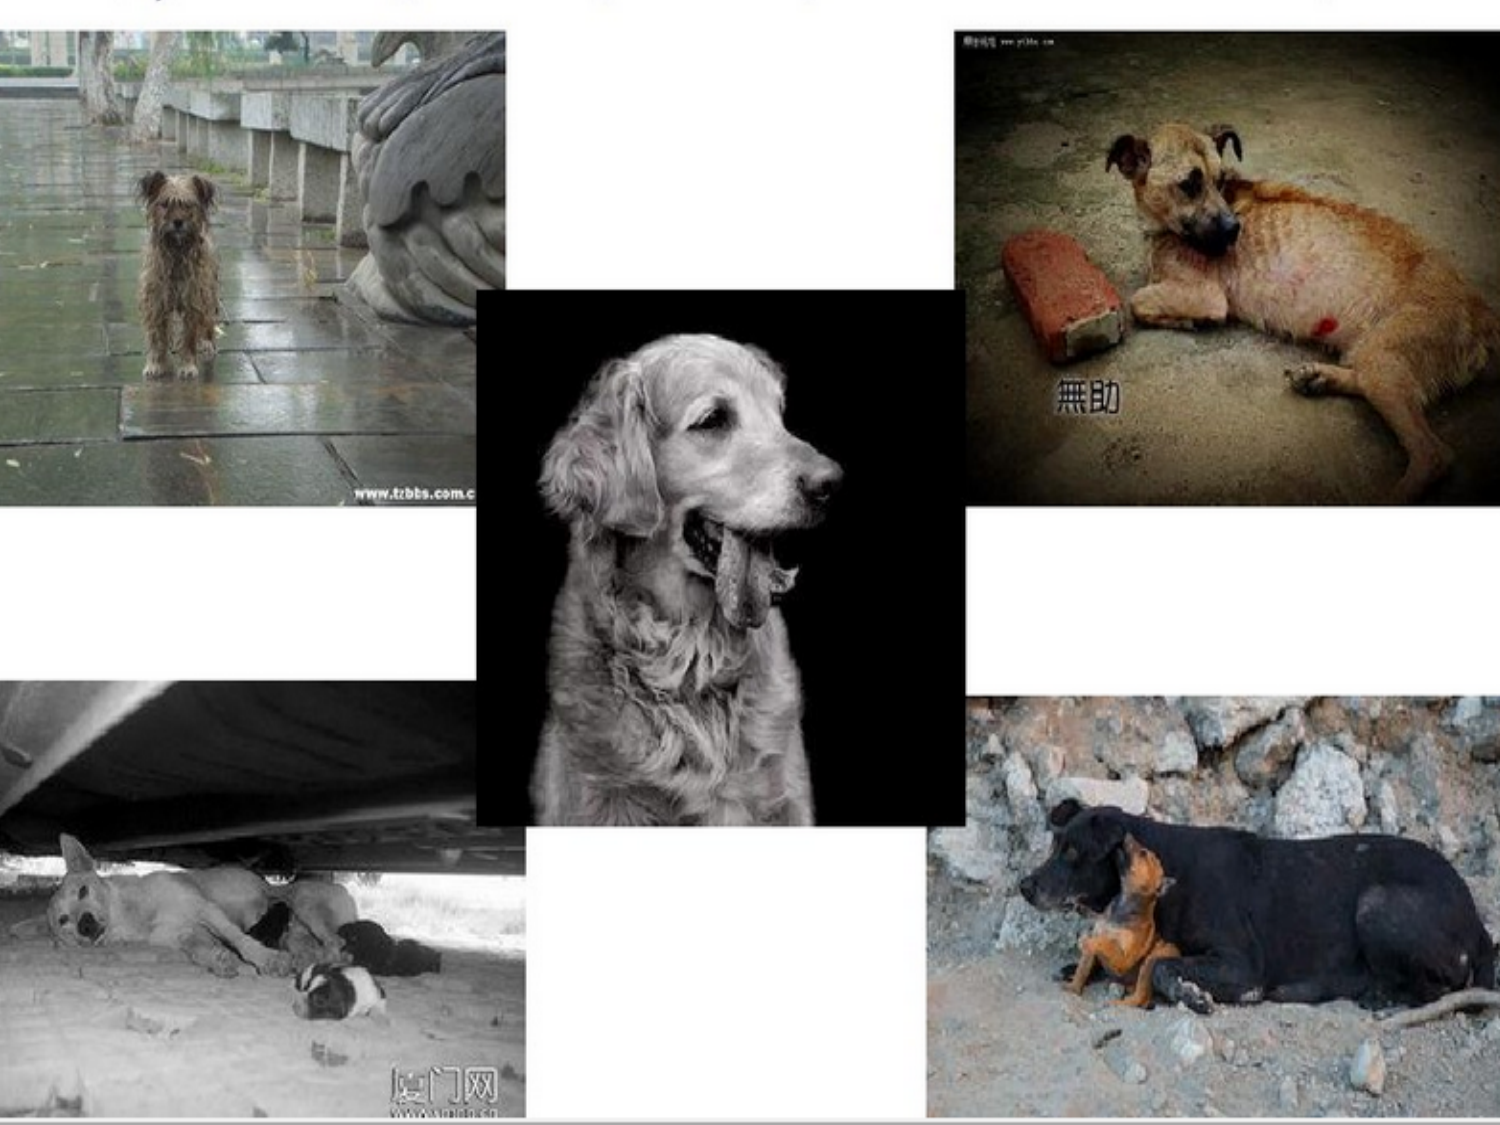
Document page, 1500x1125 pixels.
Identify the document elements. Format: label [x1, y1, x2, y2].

list [0, 0, 1500, 1125]
